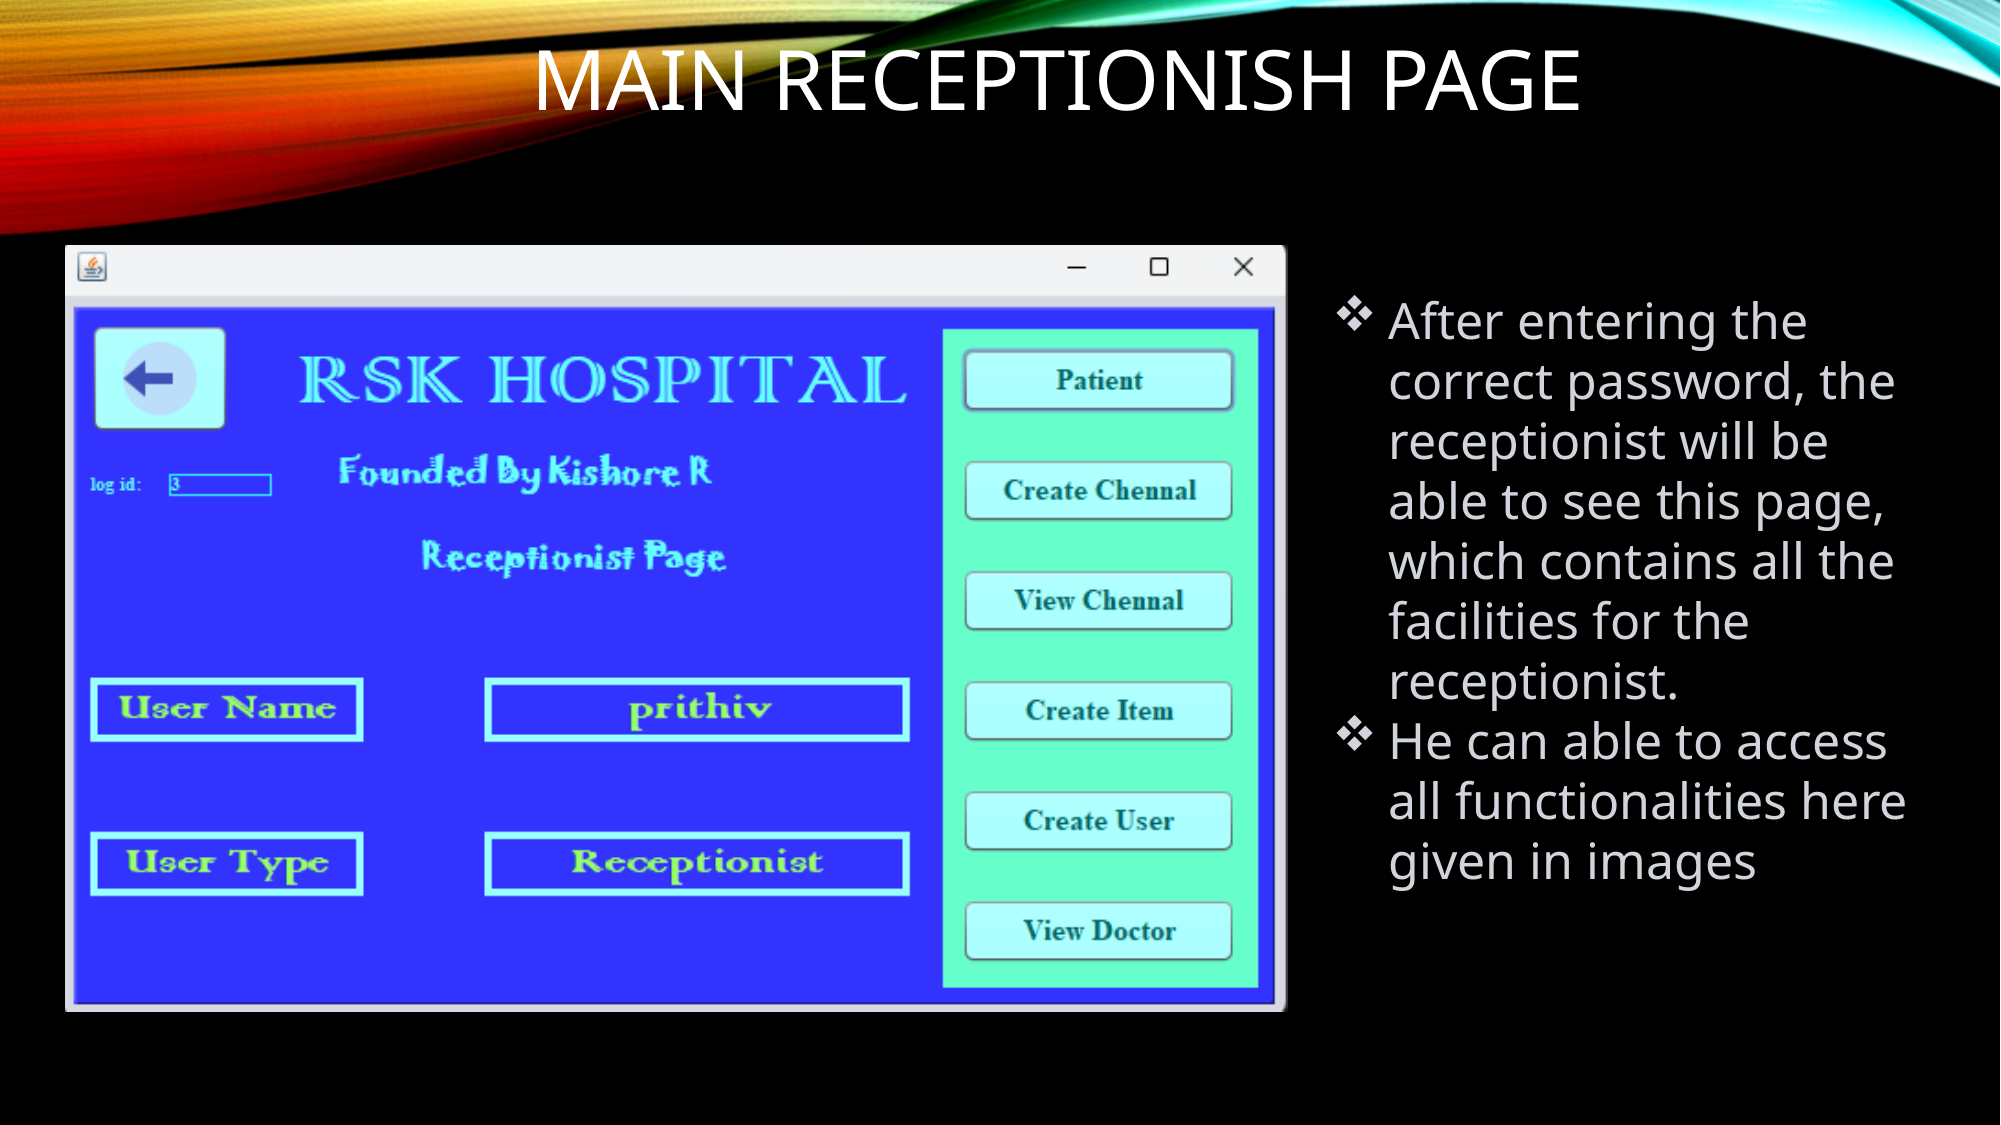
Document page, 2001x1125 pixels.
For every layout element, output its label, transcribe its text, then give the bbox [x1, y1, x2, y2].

title MAIN RECEPTIONISH PAGE [495, 23, 1621, 144]
picture [0, 0, 2000, 237]
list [64, 244, 1288, 1012]
text_box After entering the correct password, the receptionist will be able to see this page, which contains all the facilities for the receptionist. He can able to access all functionalities here given in images [1317, 282, 1935, 897]
